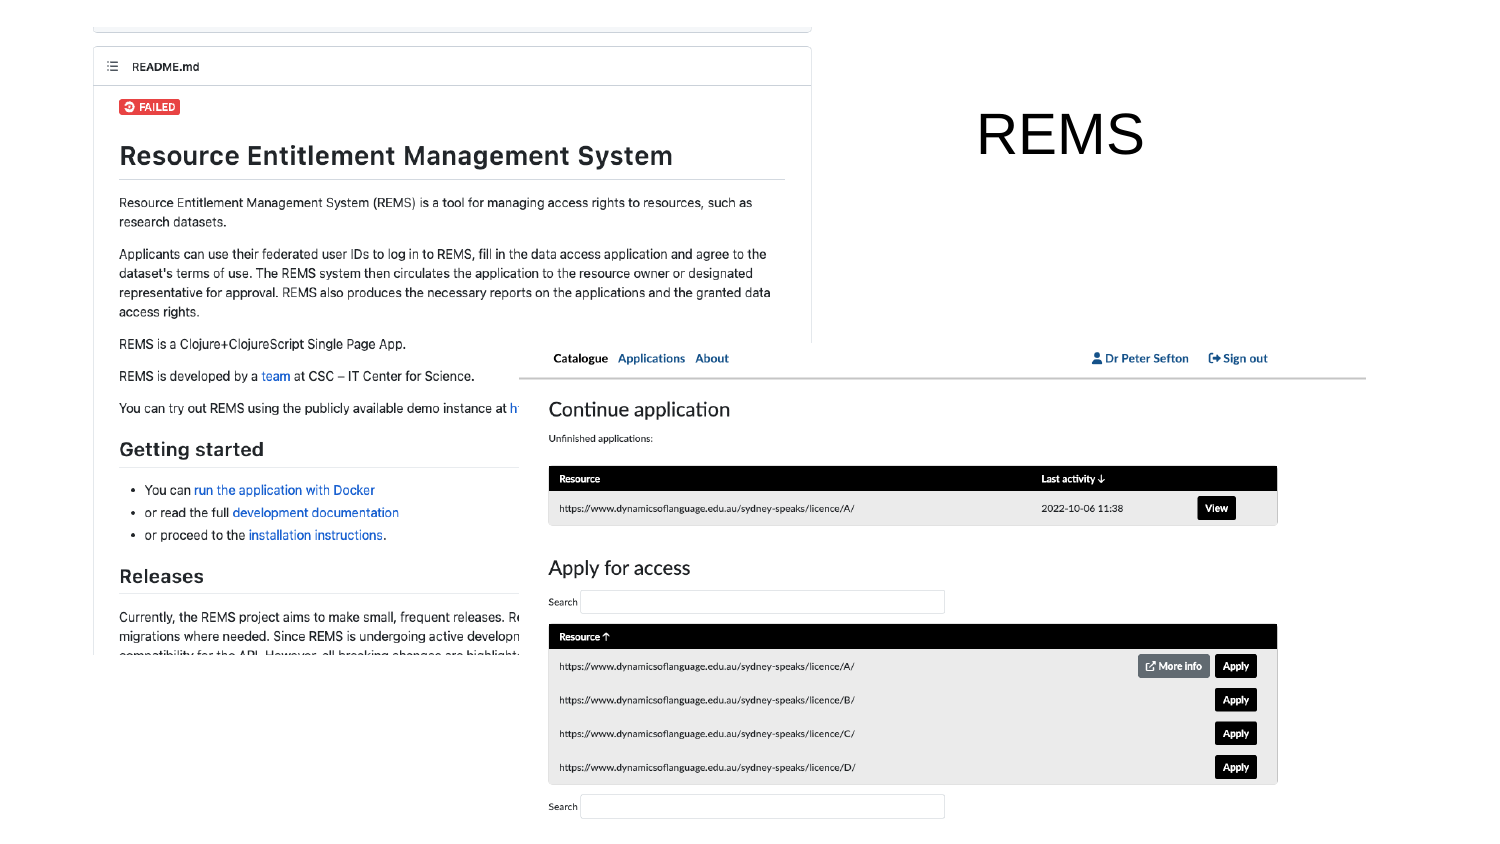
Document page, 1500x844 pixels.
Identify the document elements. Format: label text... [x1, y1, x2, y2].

title REMS [961, 86, 1200, 200]
picture [12, 27, 1366, 828]
